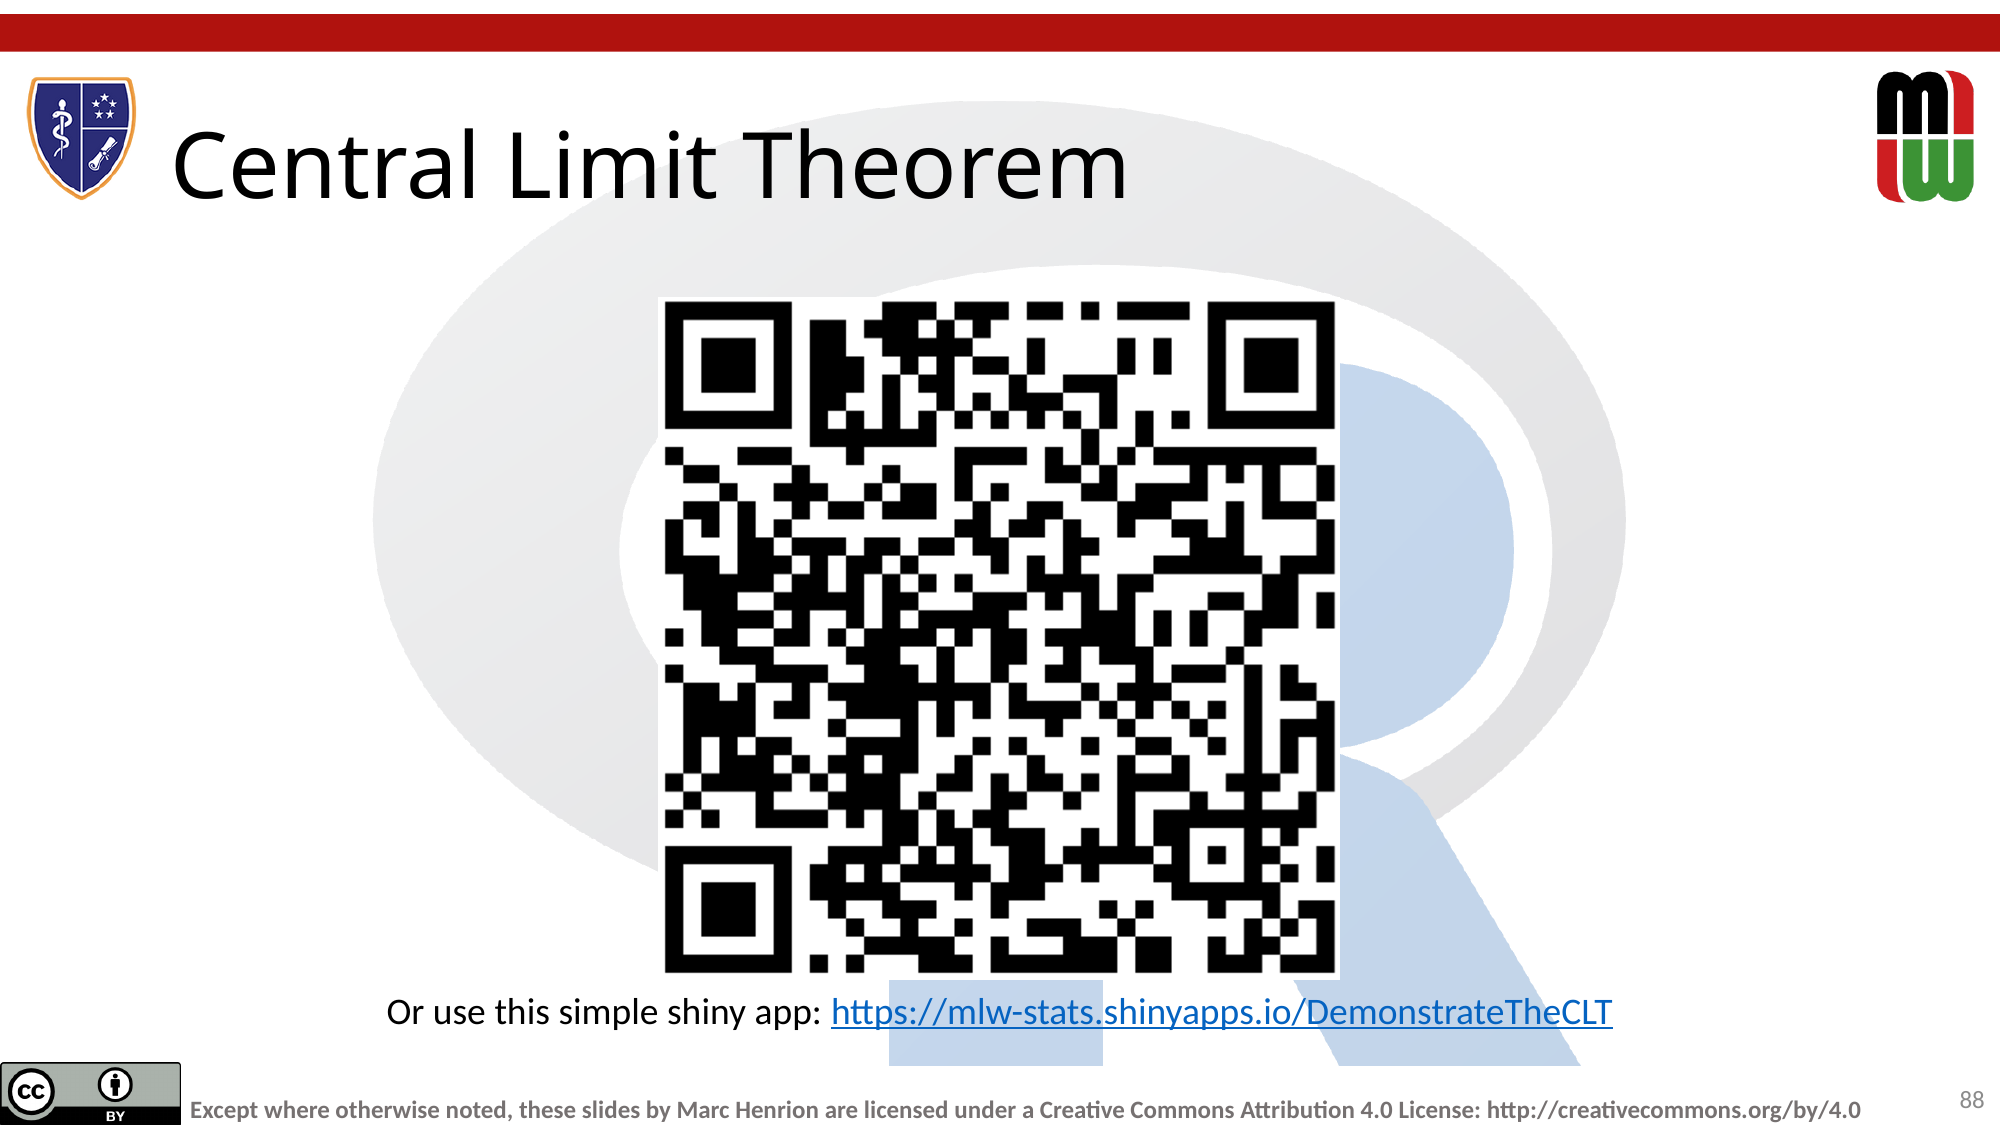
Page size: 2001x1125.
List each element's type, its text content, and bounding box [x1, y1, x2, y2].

slide_number 88 [1550, 1073, 2000, 1125]
picture [658, 297, 1340, 980]
picture [0, 53, 161, 215]
title Central Limit Theorem [155, 59, 1851, 278]
text_box Or use this simple shiny app: https://mlw-stats.shinyapps.io/DemonstrateTheCLT [137, 979, 1863, 1063]
picture [0, 1062, 181, 1125]
